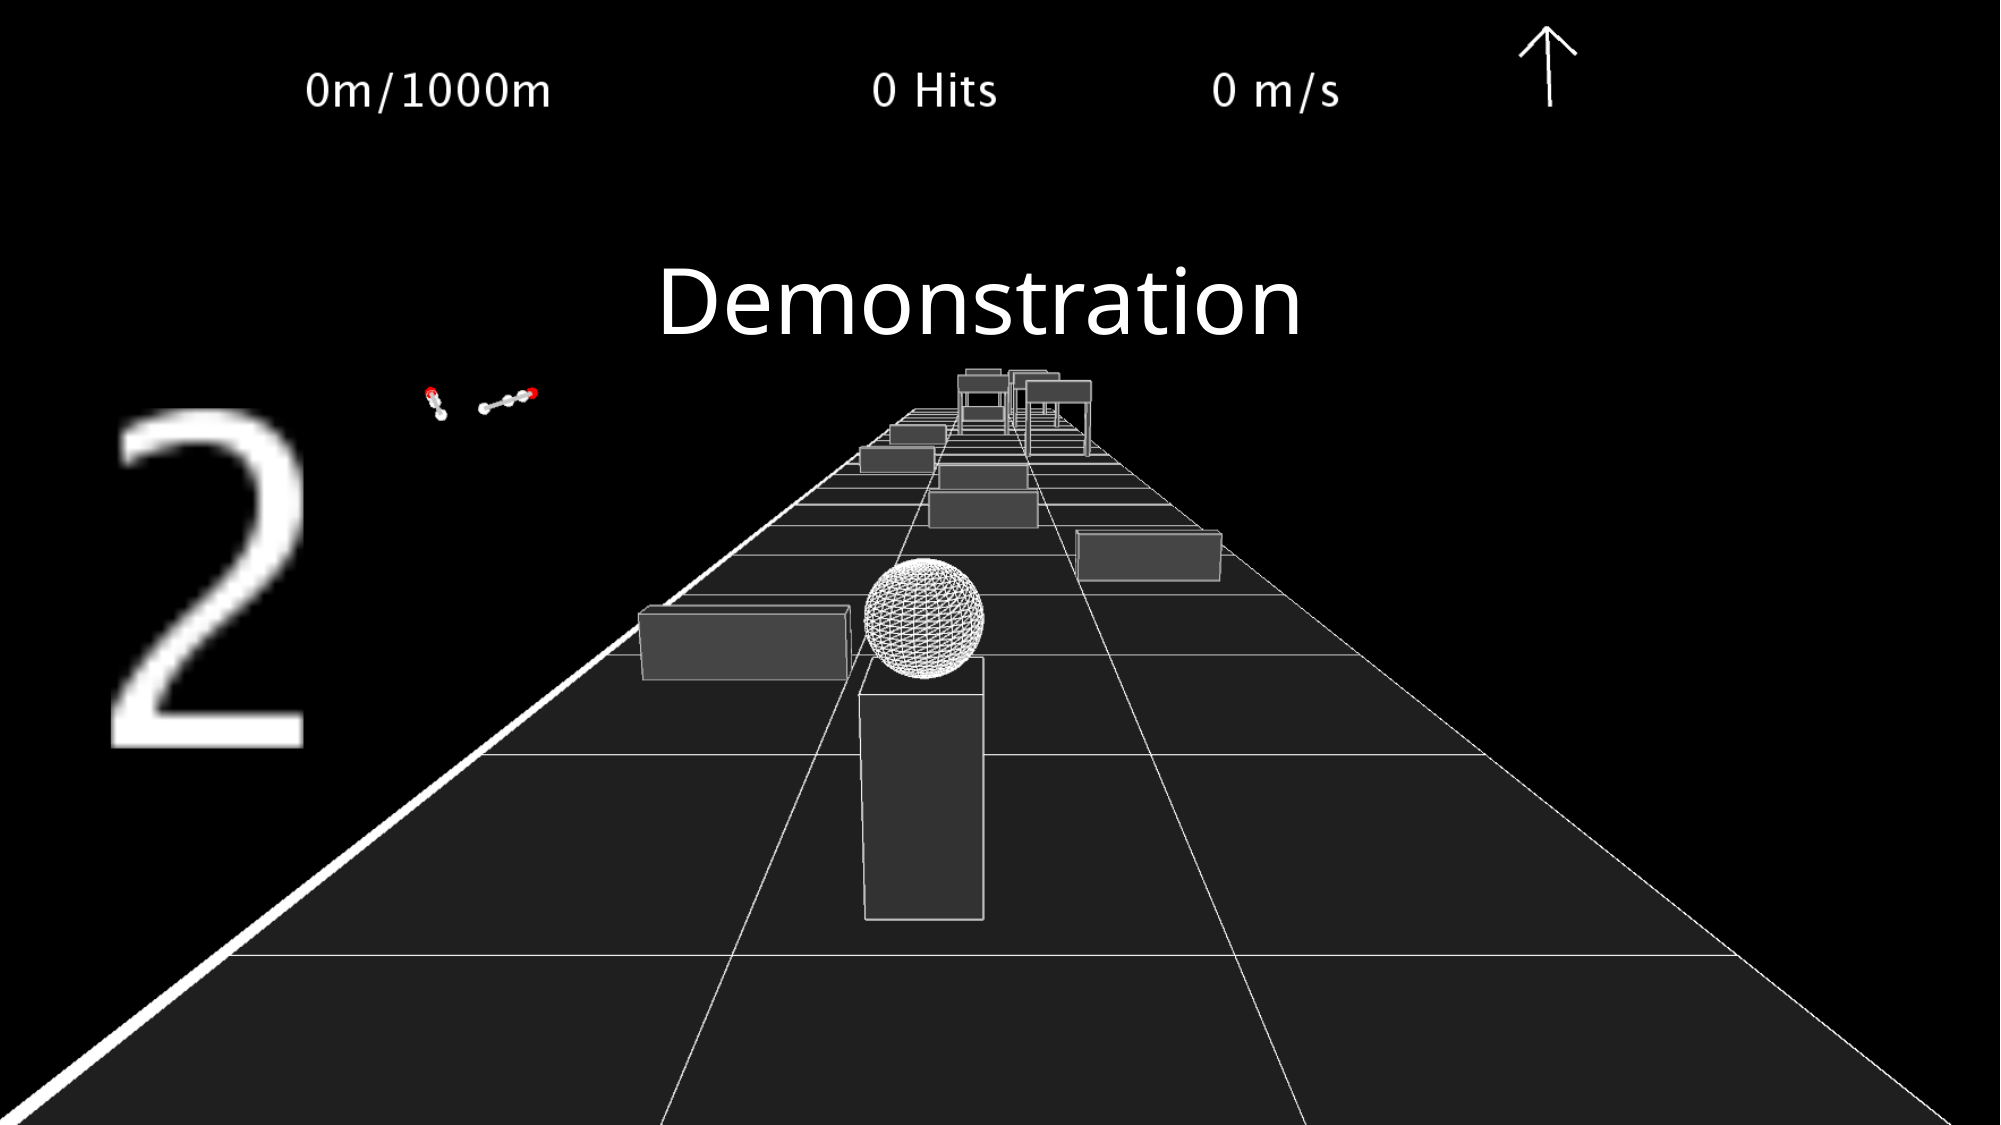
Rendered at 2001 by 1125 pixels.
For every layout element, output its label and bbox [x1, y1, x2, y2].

list [0, 0, 2000, 1125]
